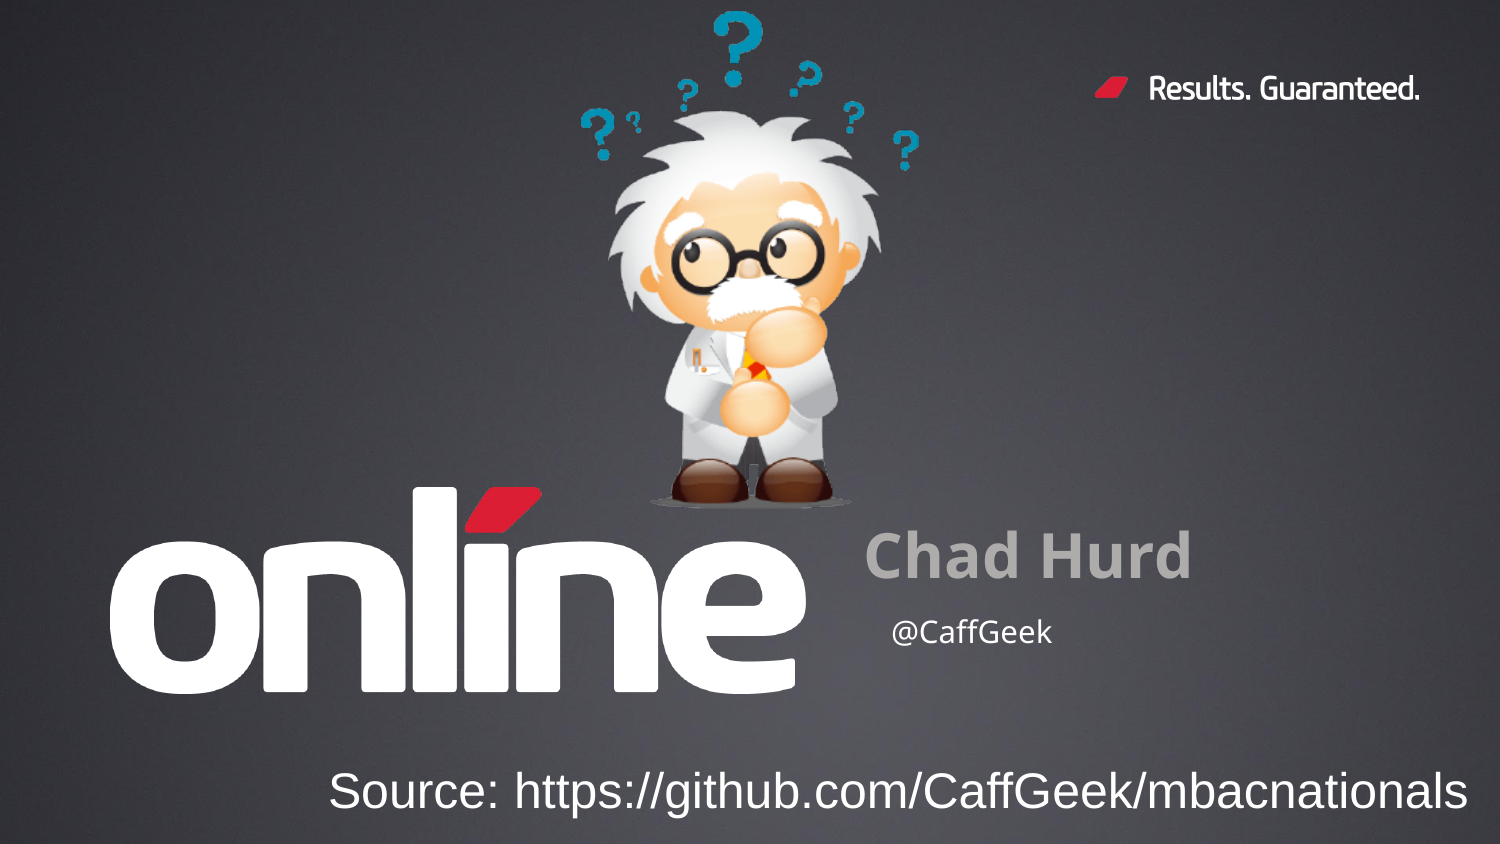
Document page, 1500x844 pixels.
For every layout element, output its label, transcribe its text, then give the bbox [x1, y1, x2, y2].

title Chad Hurd [852, 501, 1461, 598]
text_box Source: https://github.com/CaffGeek/mbacnationals [274, 755, 1485, 822]
subtitle @CaffGeek [879, 611, 1461, 663]
picture [0, 0, 1500, 844]
